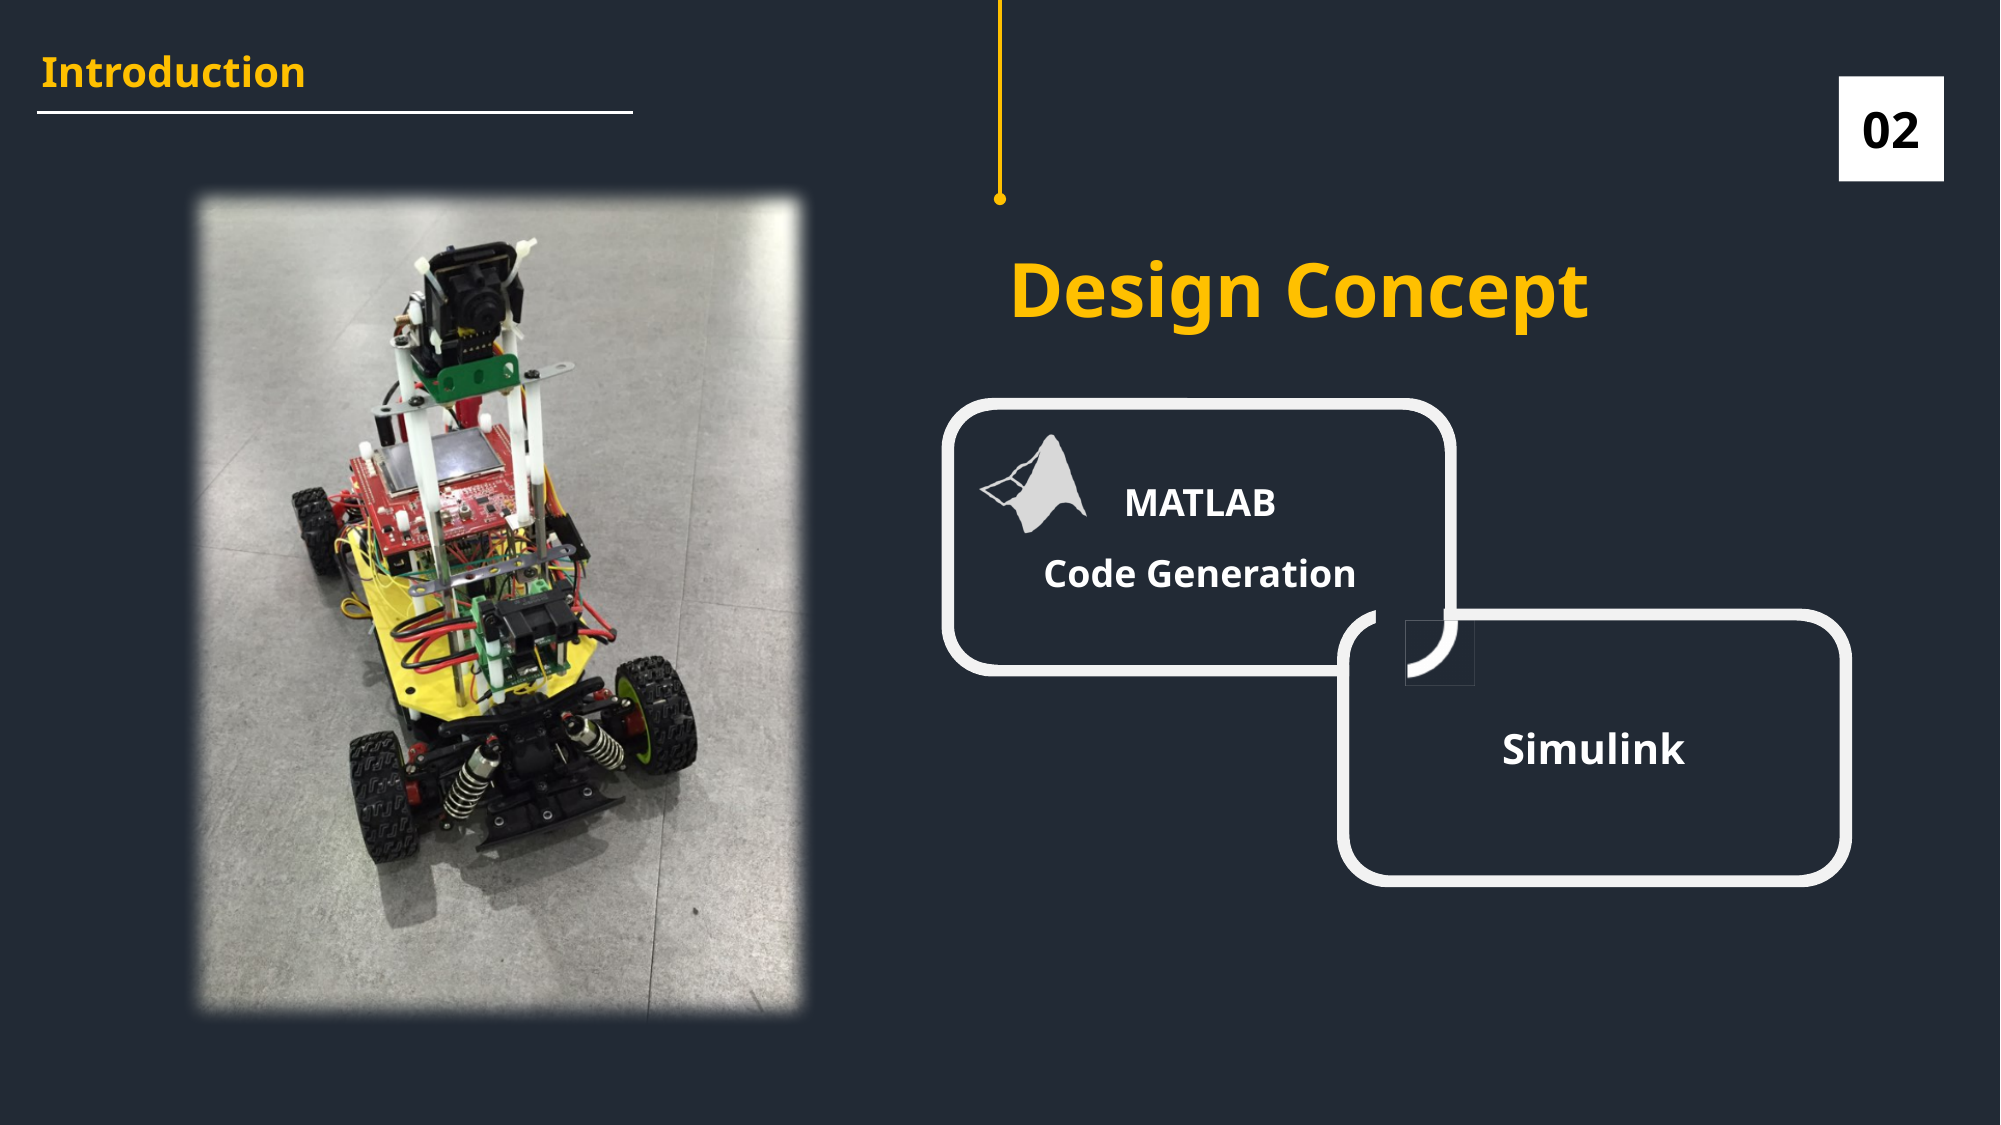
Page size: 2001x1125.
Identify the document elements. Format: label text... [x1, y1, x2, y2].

text_box 02 [1838, 75, 1945, 182]
text_box Design Concept [993, 234, 1613, 340]
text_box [947, 404, 1846, 881]
picture [182, 181, 817, 1027]
text_box Introduction [26, 38, 456, 104]
